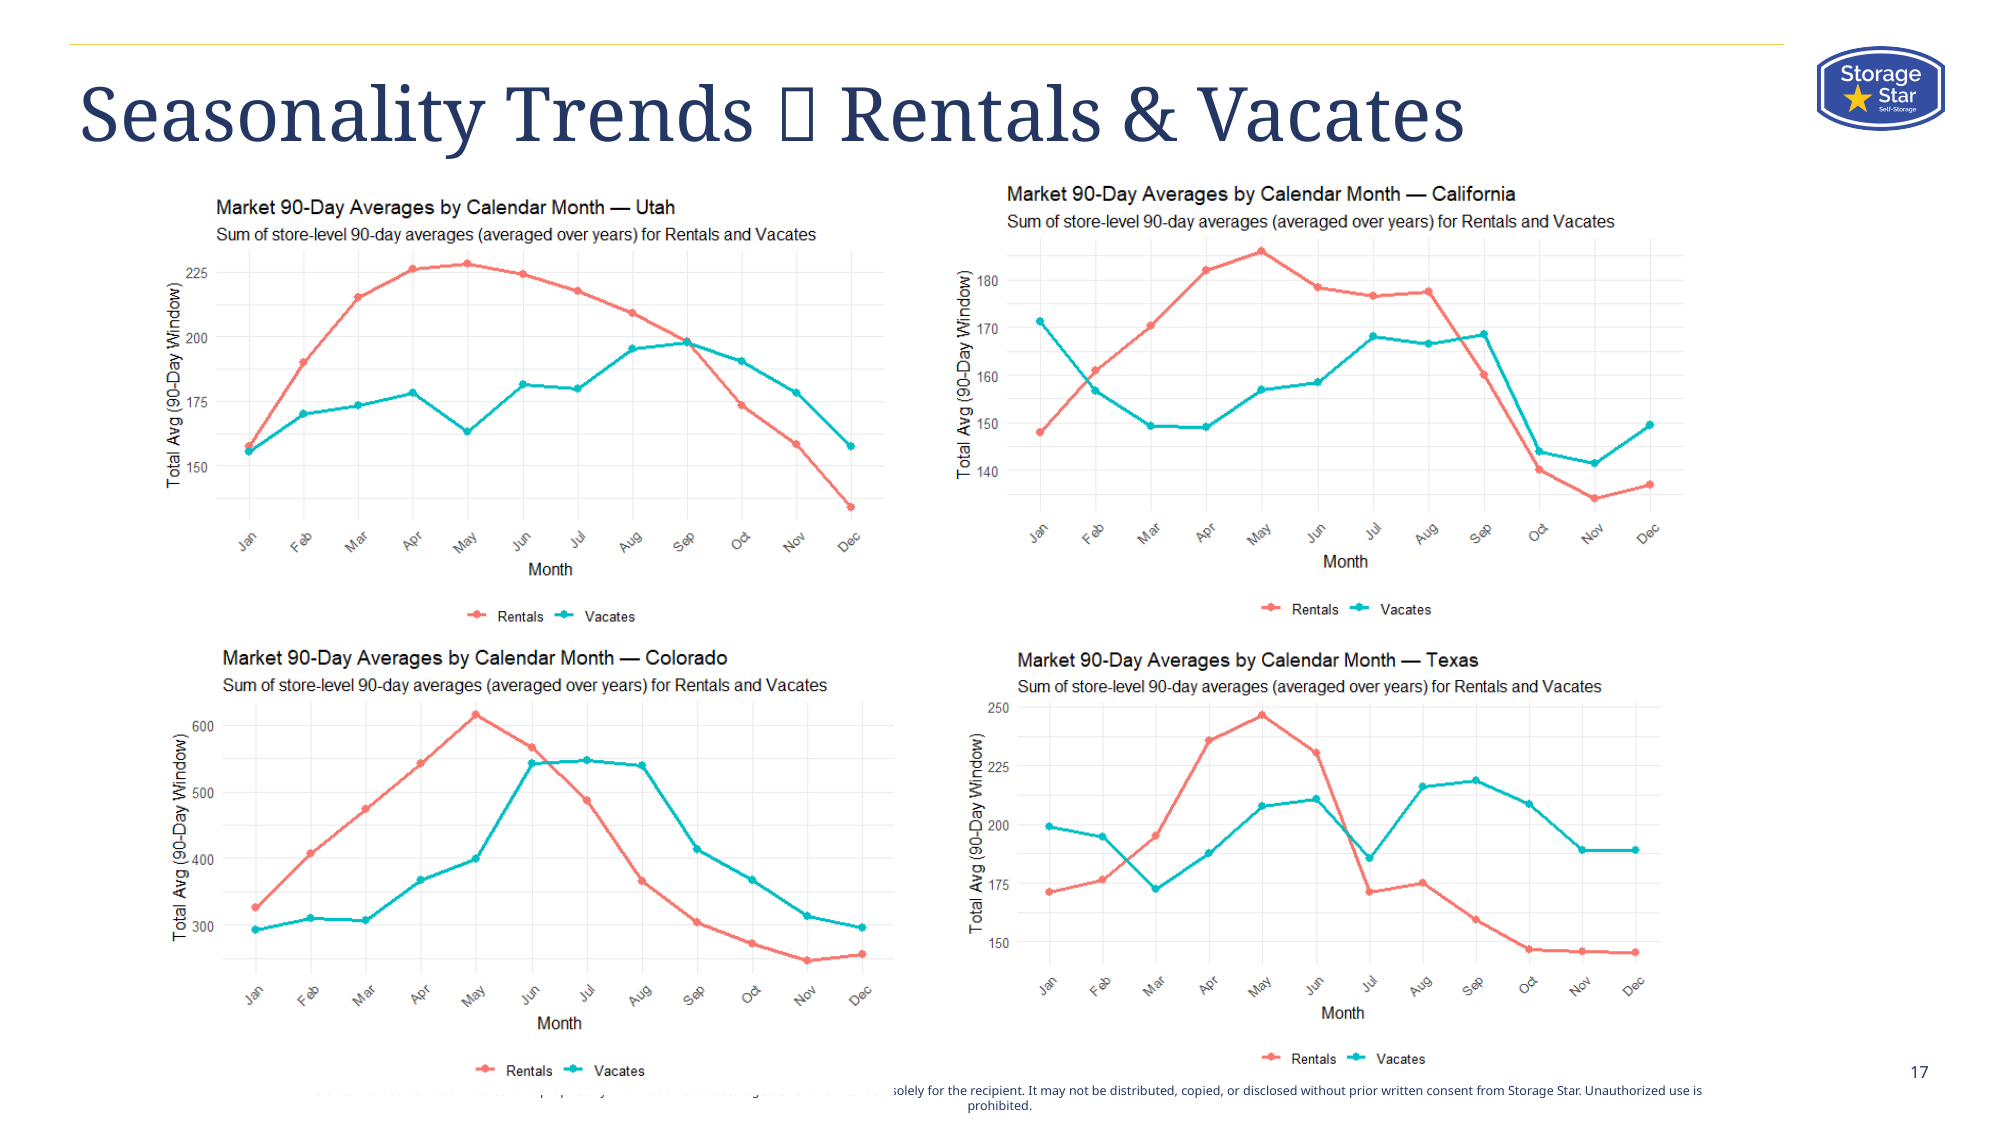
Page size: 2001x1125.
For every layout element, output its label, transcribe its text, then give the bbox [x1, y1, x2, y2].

picture [1817, 46, 1945, 132]
picture [150, 189, 894, 631]
text_box Seasonality Trends  Rentals & Vacates [64, 8, 1818, 226]
picture [940, 171, 1685, 1072]
picture [156, 635, 894, 1096]
slide_number 17 [1891, 1043, 1944, 1104]
text_box This document contains confidential and proprietary information about Storage Star and is intended solely for the recipient. It may not be distributed, copied, or disclosed without prior written consent from Storage Star. Unauthorized use is prohibited. [249, 1075, 1750, 1121]
